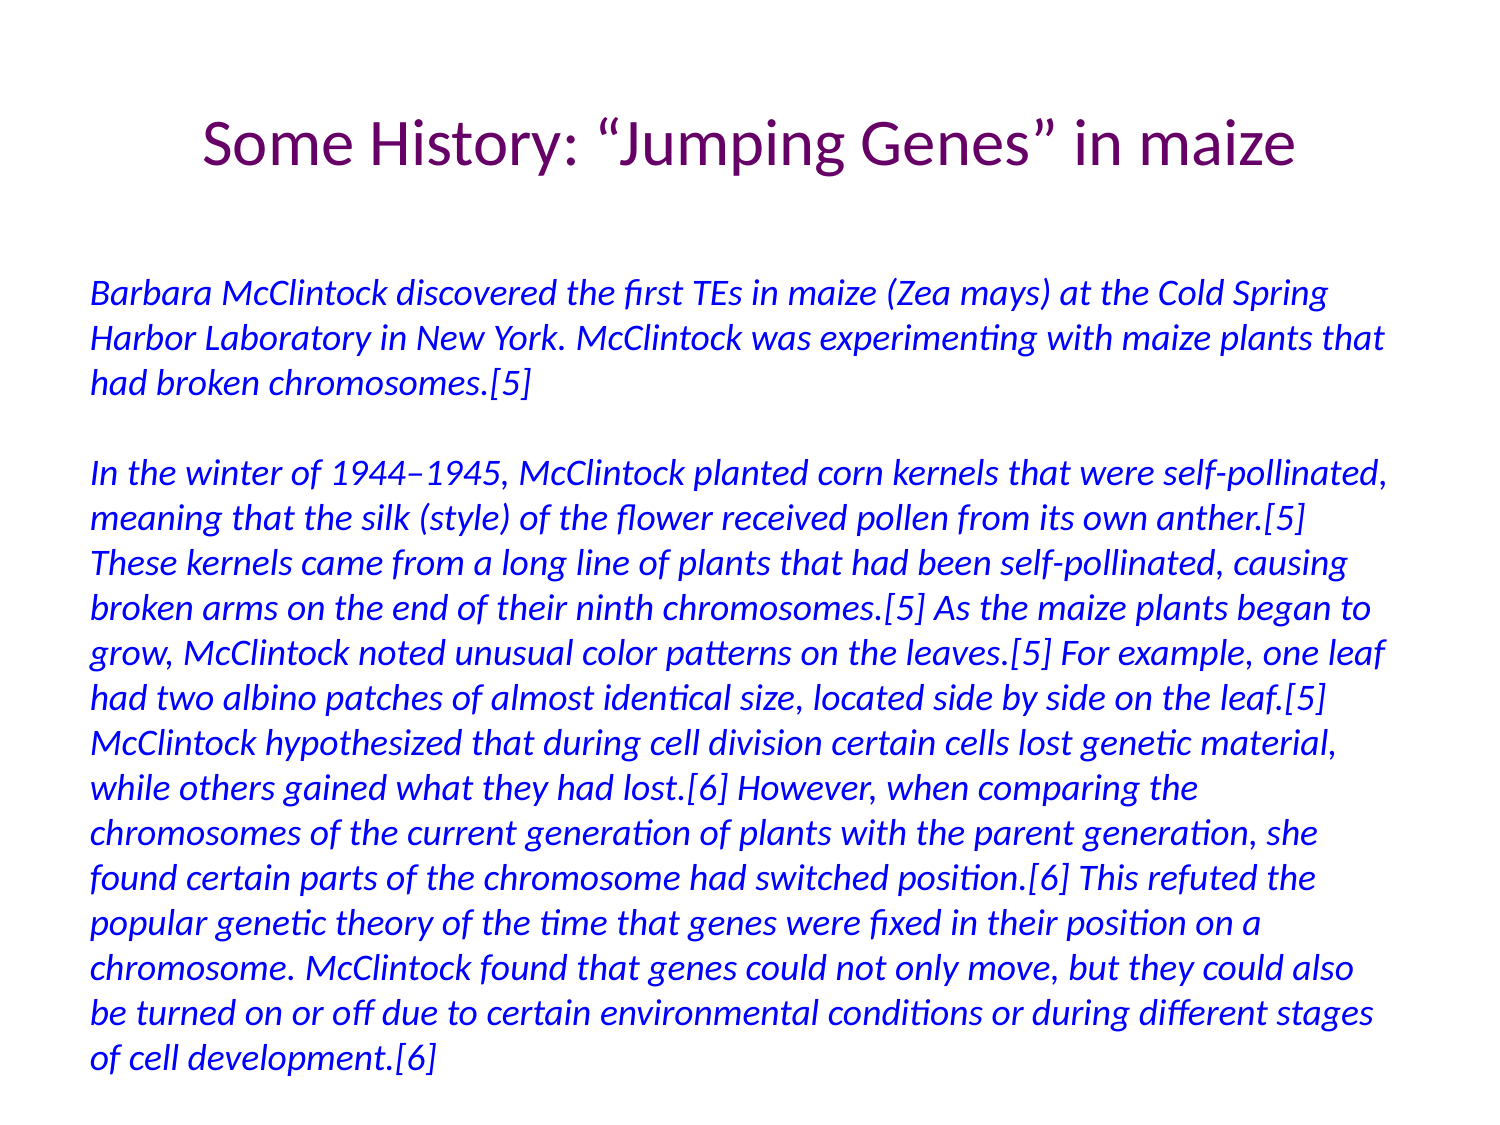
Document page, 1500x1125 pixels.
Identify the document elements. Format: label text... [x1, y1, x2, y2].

text_box Barbara McClintock discovered the first TEs in maize (Zea mays) at the Cold Spring Harbor Laboratory in New York. McClintock was experimenting with maize plants that had broken chromosomes.[5] In the winter of 1944–1945, McClintock planted corn kernels that were self-pollinated, meaning that the silk (style) of the flower received pollen from its own anther.[5] These kernels came from a long line of plants that had been self-pollinated, causing broken arms on the end of their ninth chromosomes.[5] As the maize plants began to grow, McClintock noted unusual color patterns on the leaves.[5] For example, one leaf had two albino patches of almost identical size, located side by side on the leaf.[5] McClintock hypothesized that during cell division certain cells lost genetic material, while others gained what they had lost.[6] However, when comparing the chromosomes of the current generation of plants with the parent generation, she found certain parts of the chromosome had switched position.[6] This refuted the popular genetic theory of the time that genes were fixed in their position on a chromosome. McClintock found that genes could not only move, but they could also be turned on or off due to certain environmental conditions or during different stages of cell development.[6] [74, 260, 1406, 1086]
title Some History: “Jumping Genes” in maize [75, 45, 1425, 233]
